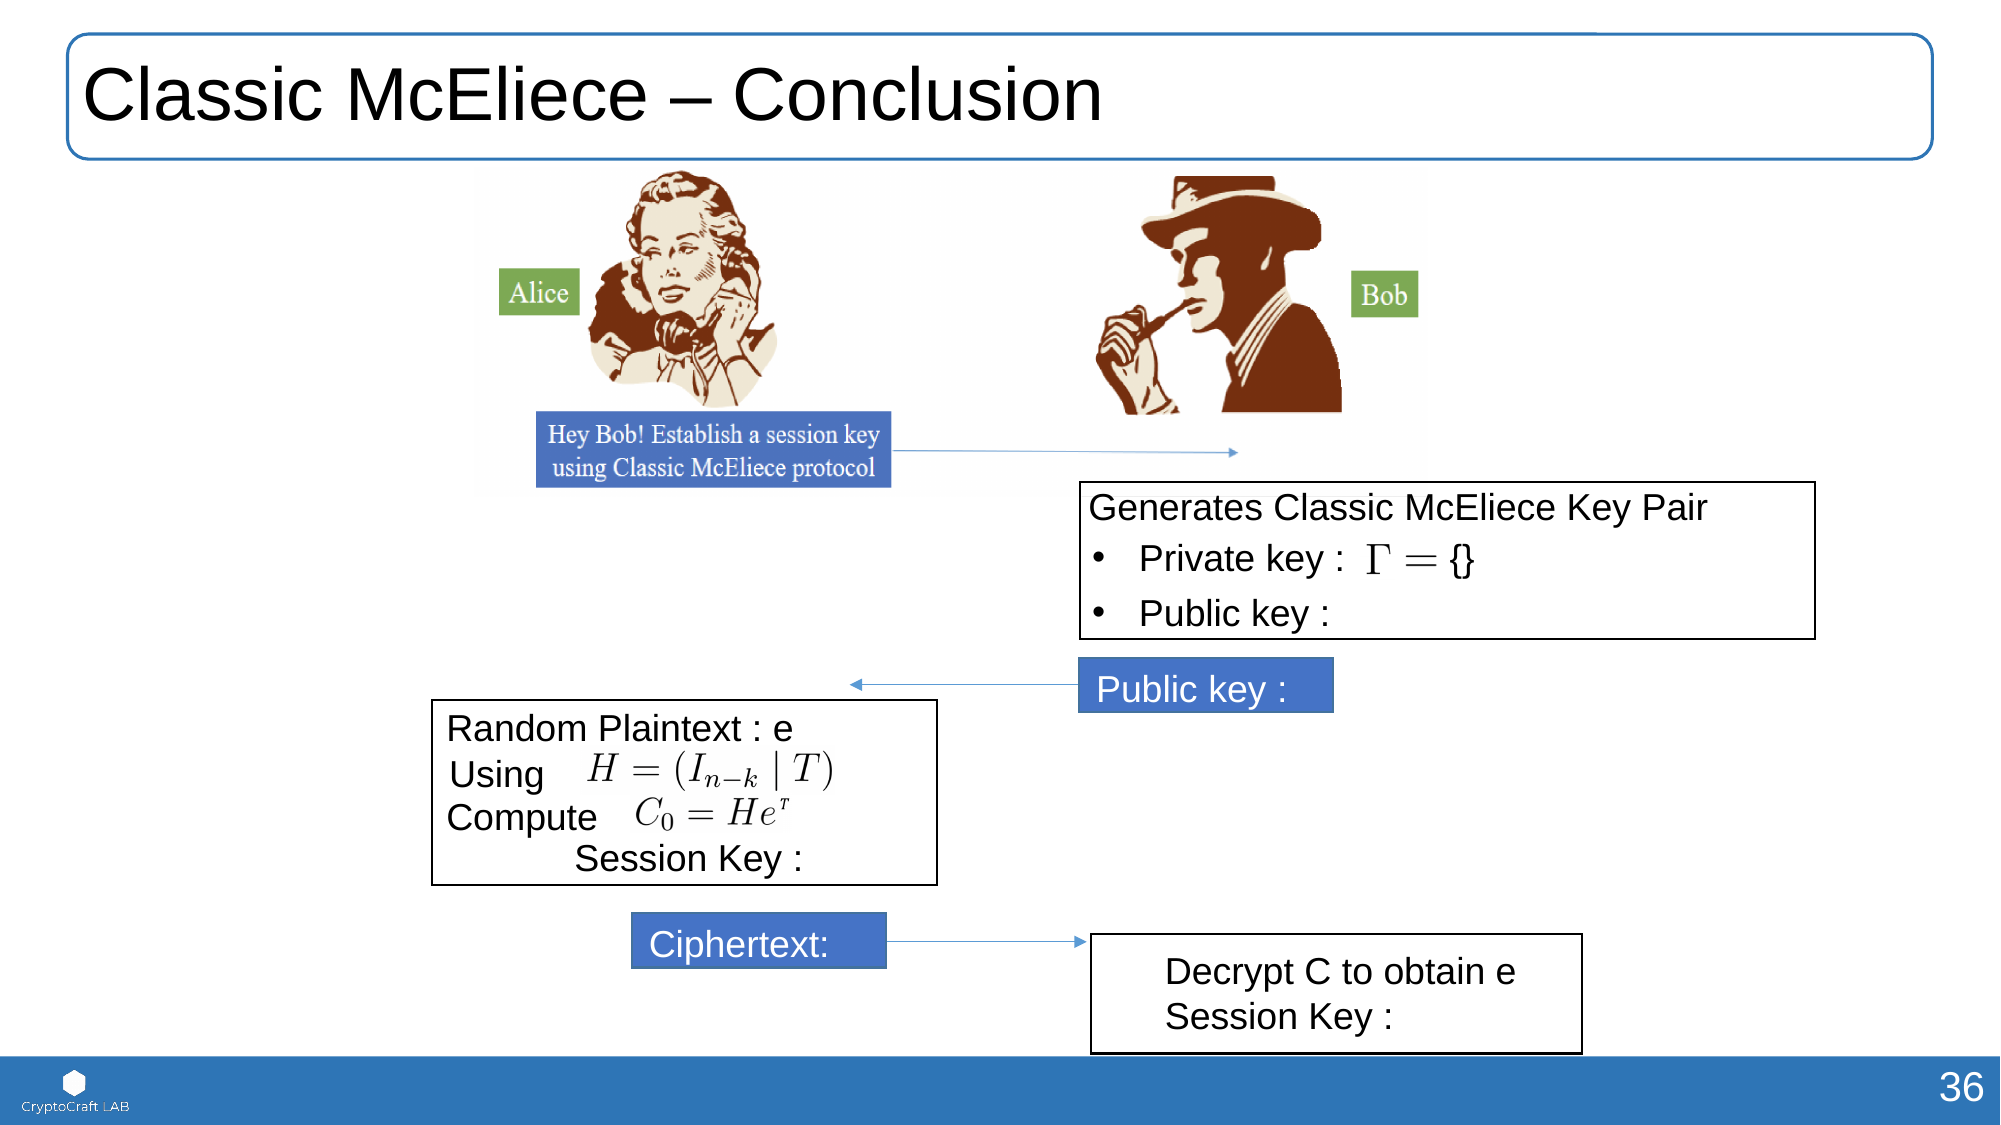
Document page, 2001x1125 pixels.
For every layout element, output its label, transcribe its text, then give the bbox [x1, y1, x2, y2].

text_box [1079, 517, 1816, 640]
text_box Using [434, 742, 575, 785]
text_box [1078, 657, 1334, 713]
picture [580, 745, 835, 833]
title Classic McEliece – Conclusion [67, 34, 1933, 160]
picture [474, 167, 1428, 497]
text_box Generates Classic McEliece Key Pair [1073, 475, 1862, 517]
text_box [1090, 933, 1583, 1055]
text_box Compute [431, 785, 634, 836]
picture [13, 1061, 138, 1123]
text_box [631, 912, 887, 969]
picture [1360, 533, 1395, 580]
picture [1402, 546, 1441, 573]
text_box Random Plaintext : e [431, 696, 852, 747]
text_box [431, 699, 938, 886]
